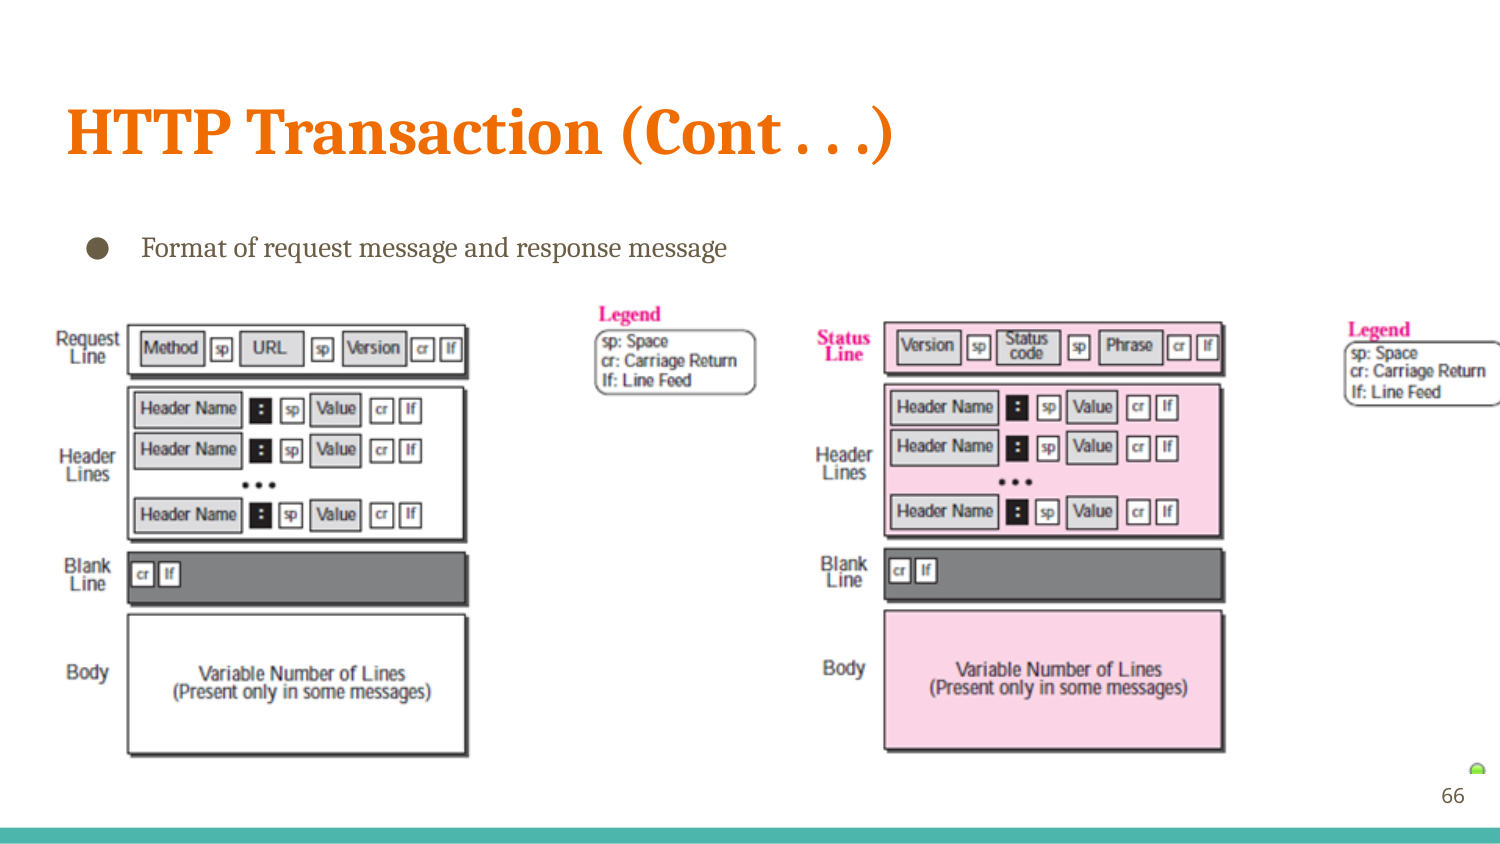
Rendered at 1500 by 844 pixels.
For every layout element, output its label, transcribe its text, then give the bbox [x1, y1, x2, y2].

picture [50, 291, 1500, 774]
title HTTP Transaction (Cont . . .) [51, 72, 1449, 189]
list Format of request message and response message [51, 207, 1449, 290]
slide_number 66 [1389, 782, 1480, 830]
